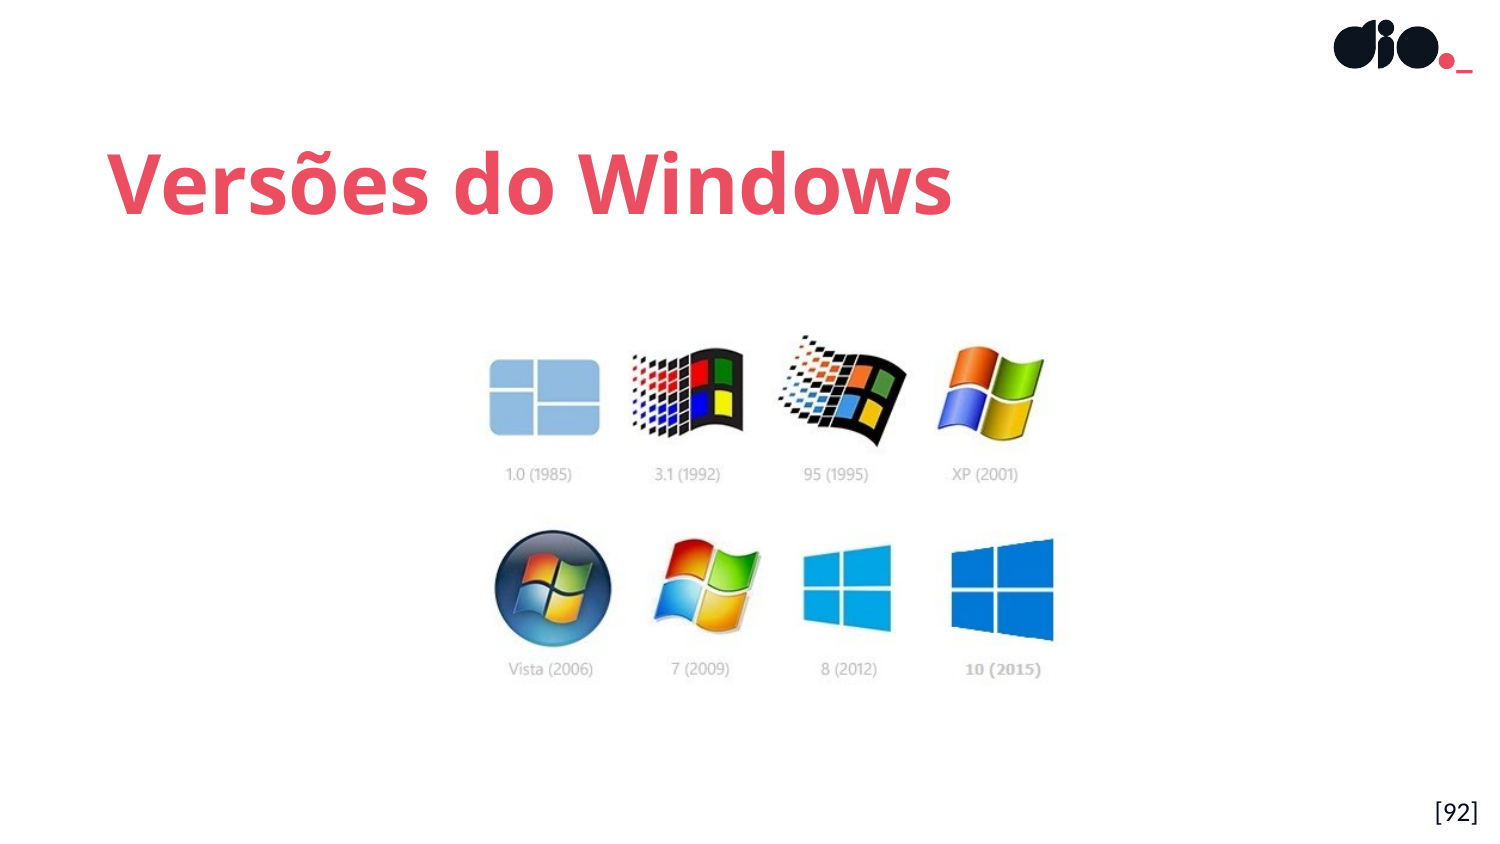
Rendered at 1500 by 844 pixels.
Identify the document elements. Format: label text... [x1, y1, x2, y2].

text_box Versões do Windows [92, 104, 1408, 243]
picture [1333, 19, 1473, 74]
picture [437, 302, 1094, 780]
slide_number [92] [1403, 779, 1494, 844]
